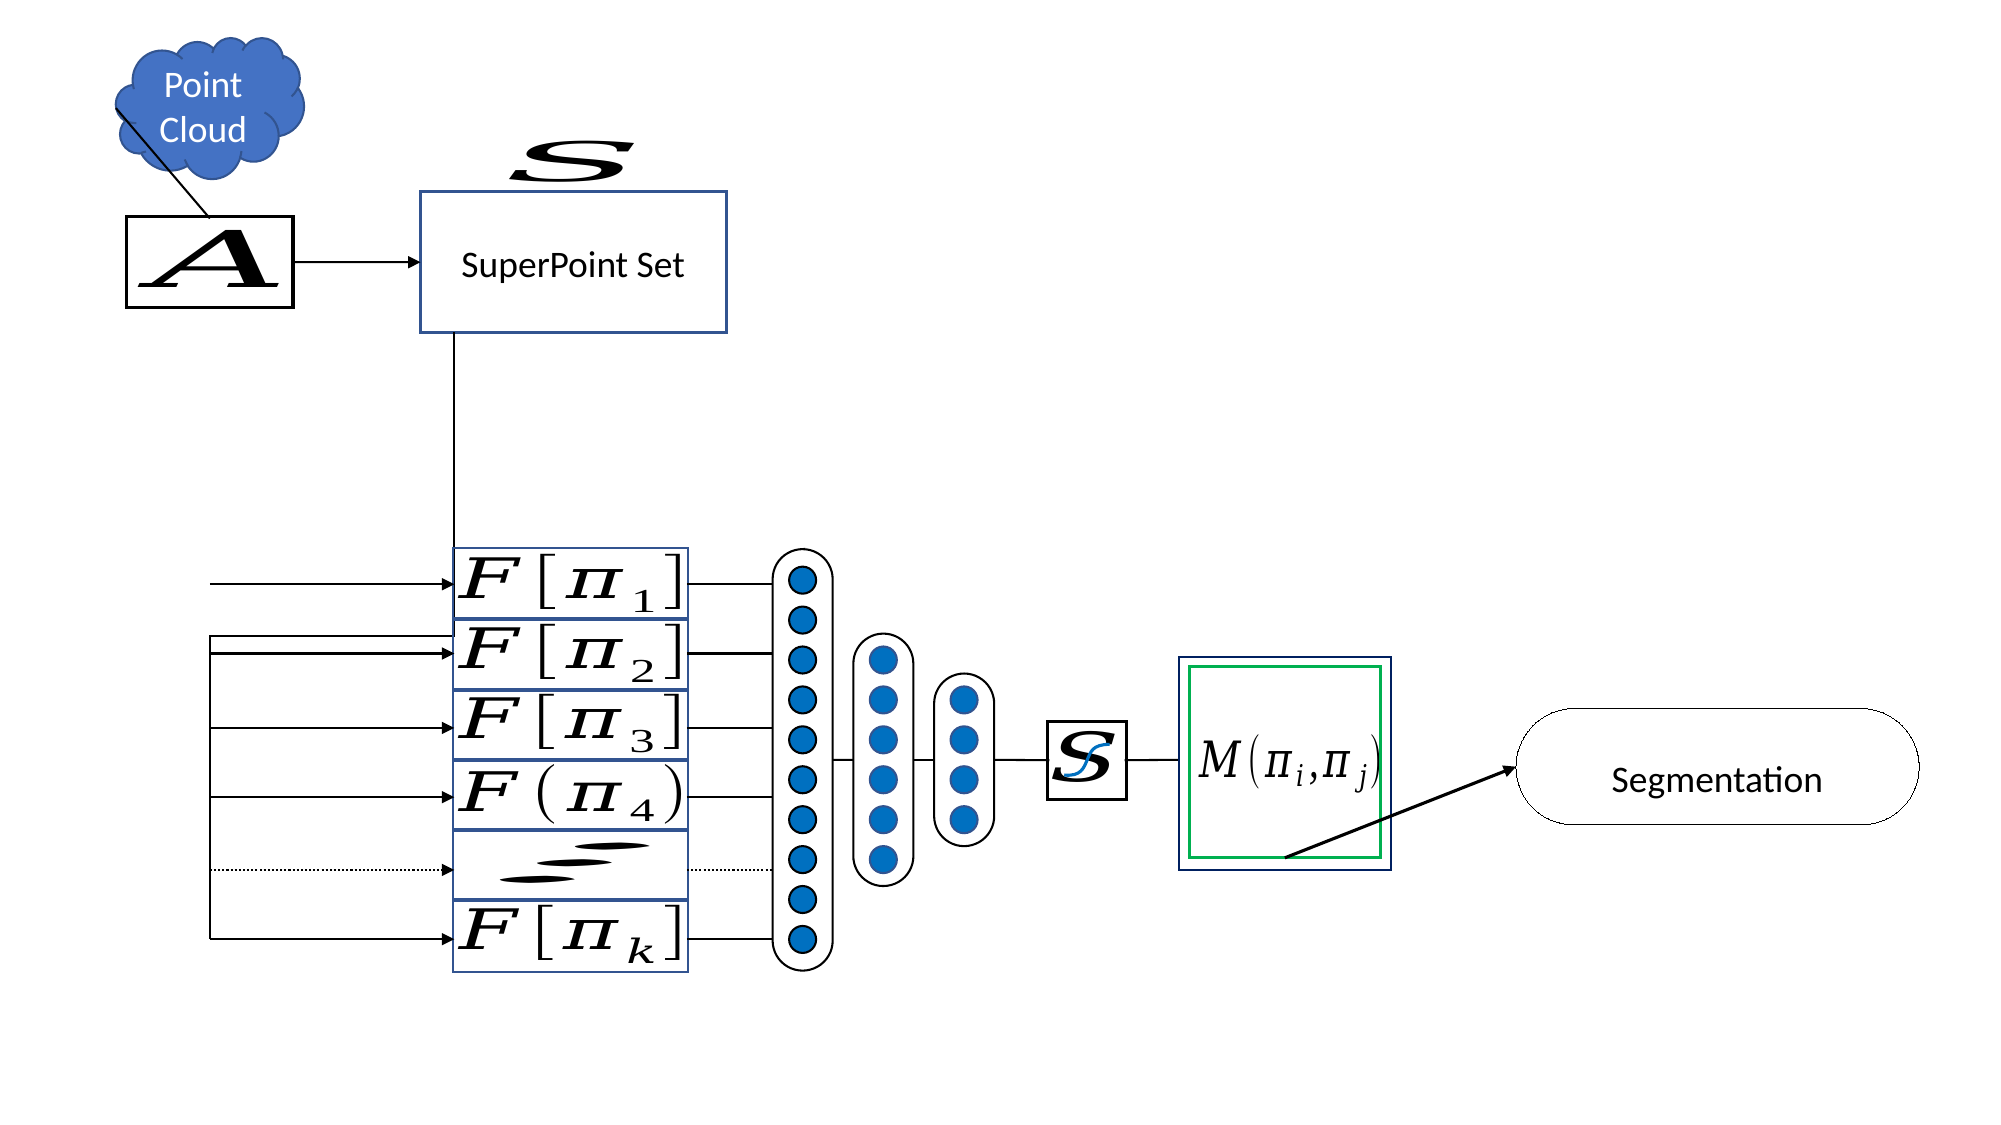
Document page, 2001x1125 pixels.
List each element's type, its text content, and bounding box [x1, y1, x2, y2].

text_box Point Cloud [114, 36, 306, 181]
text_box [1178, 657, 1391, 870]
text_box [1049, 722, 1125, 798]
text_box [28, 513, 636, 758]
text_box [788, 565, 818, 595]
text_box [868, 645, 898, 675]
text_box [949, 685, 979, 715]
text_box [771, 547, 834, 972]
text_box SuperPoint Set [419, 191, 727, 334]
text_box [788, 725, 818, 755]
text_box [788, 685, 818, 715]
text_box [949, 765, 979, 795]
text_box [788, 805, 818, 835]
text_box Segmentation [1515, 708, 1920, 825]
text_box [868, 805, 898, 835]
text_box [868, 765, 898, 795]
text_box [868, 685, 898, 715]
text_box [788, 605, 818, 635]
text_box [949, 805, 979, 835]
text_box [788, 645, 818, 675]
text_box [933, 672, 996, 848]
text_box [788, 765, 818, 795]
text_box [788, 924, 818, 955]
text_box [852, 632, 915, 888]
text_box [788, 845, 818, 875]
text_box [868, 725, 898, 755]
text_box [868, 845, 898, 875]
text_box [788, 884, 818, 915]
text_box [949, 725, 979, 755]
